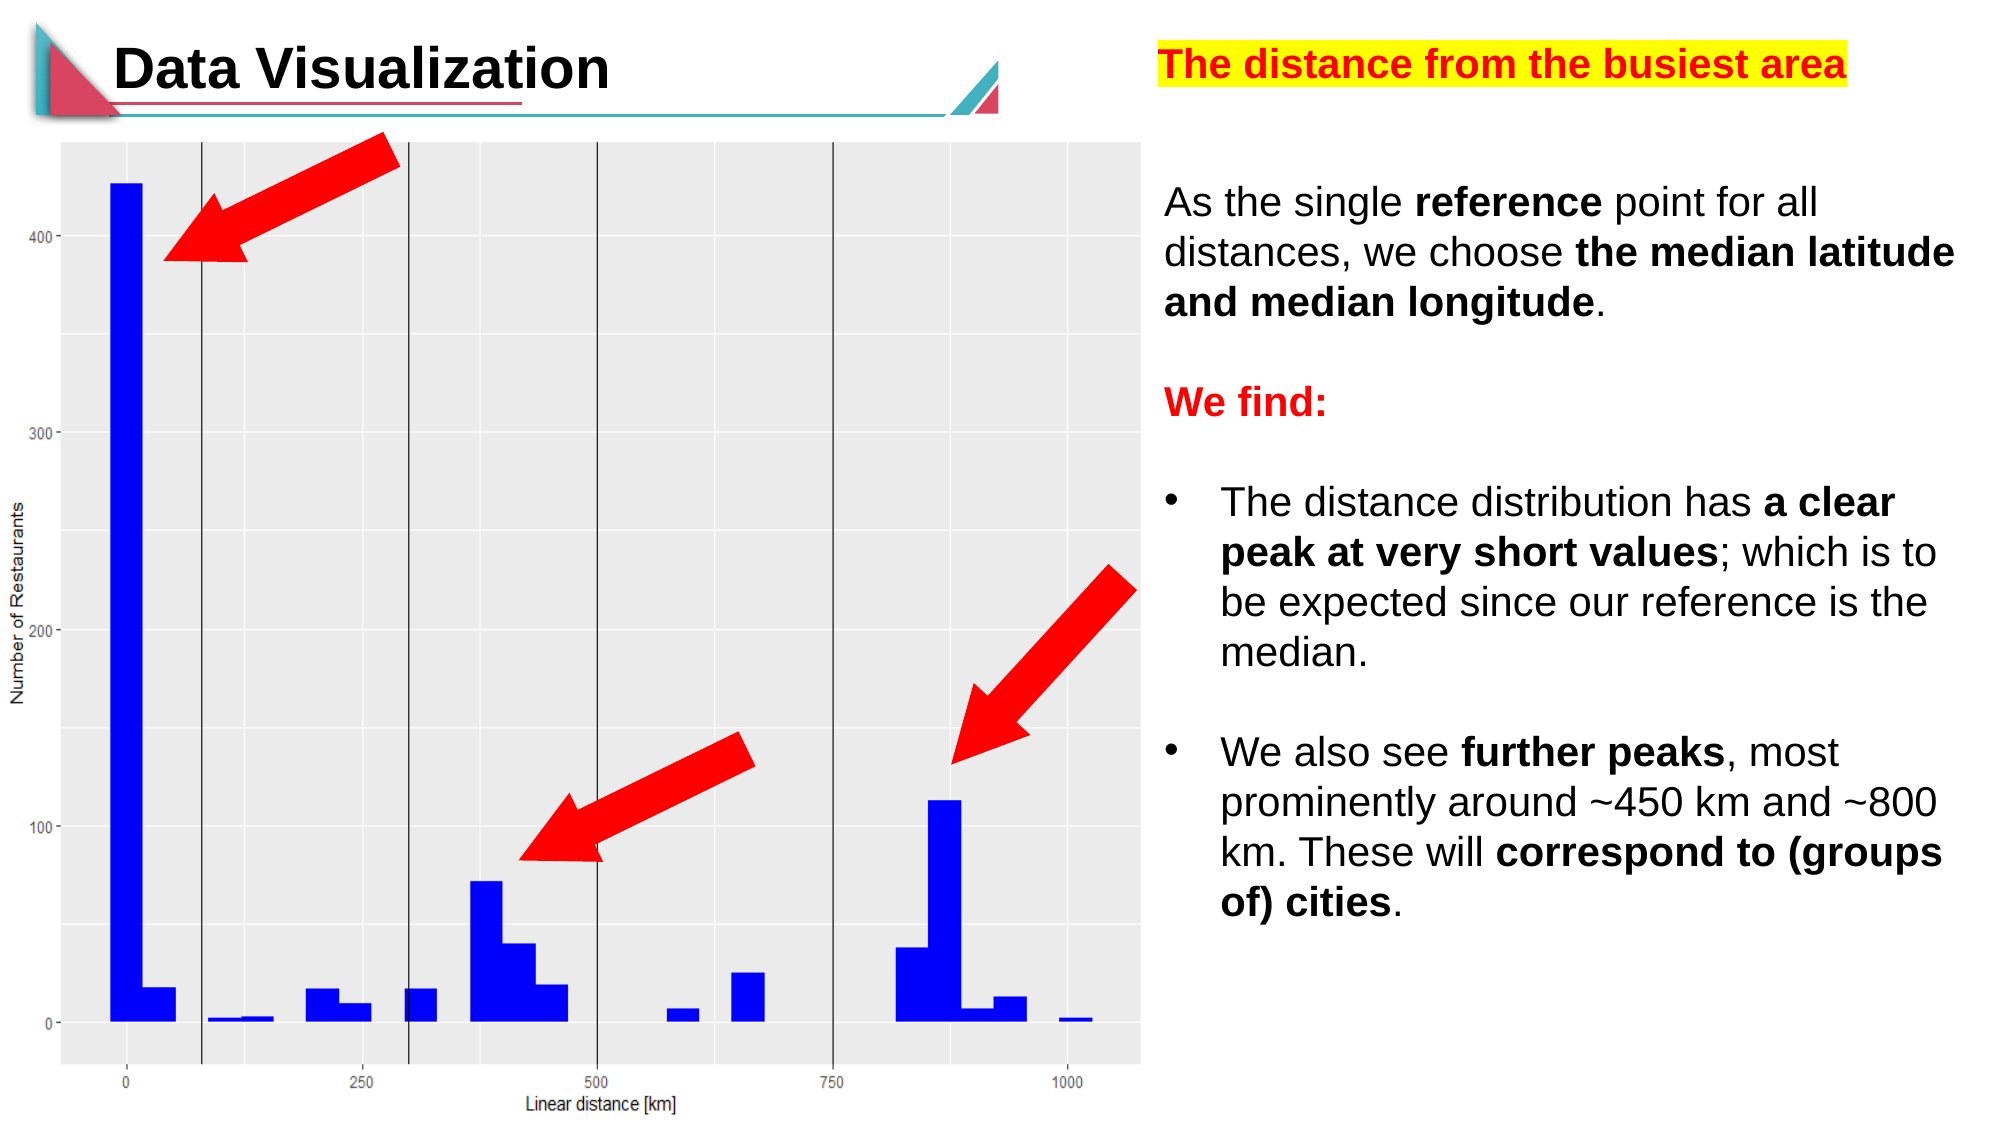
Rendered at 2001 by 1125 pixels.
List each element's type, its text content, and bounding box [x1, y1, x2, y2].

picture [0, 133, 1150, 1124]
text_box The distance from the busiest area [1003, 28, 2000, 94]
text_box [948, 109, 1000, 117]
text_box [35, 22, 52, 116]
text_box Data Visualization [98, 30, 991, 109]
text_box [991, 55, 1000, 89]
text_box As the single reference point for all distances, we choose the median latitude and median longitude. We find: The distance distribution has a clear peak at very short values; which is to be expected since our reference is the median. We also see further peaks, most prominently around ~450 km and ~800 km. These will correspond to (groups of) cities. [1154, 166, 2000, 933]
text_box [971, 79, 1000, 116]
text_box [50, 42, 117, 116]
